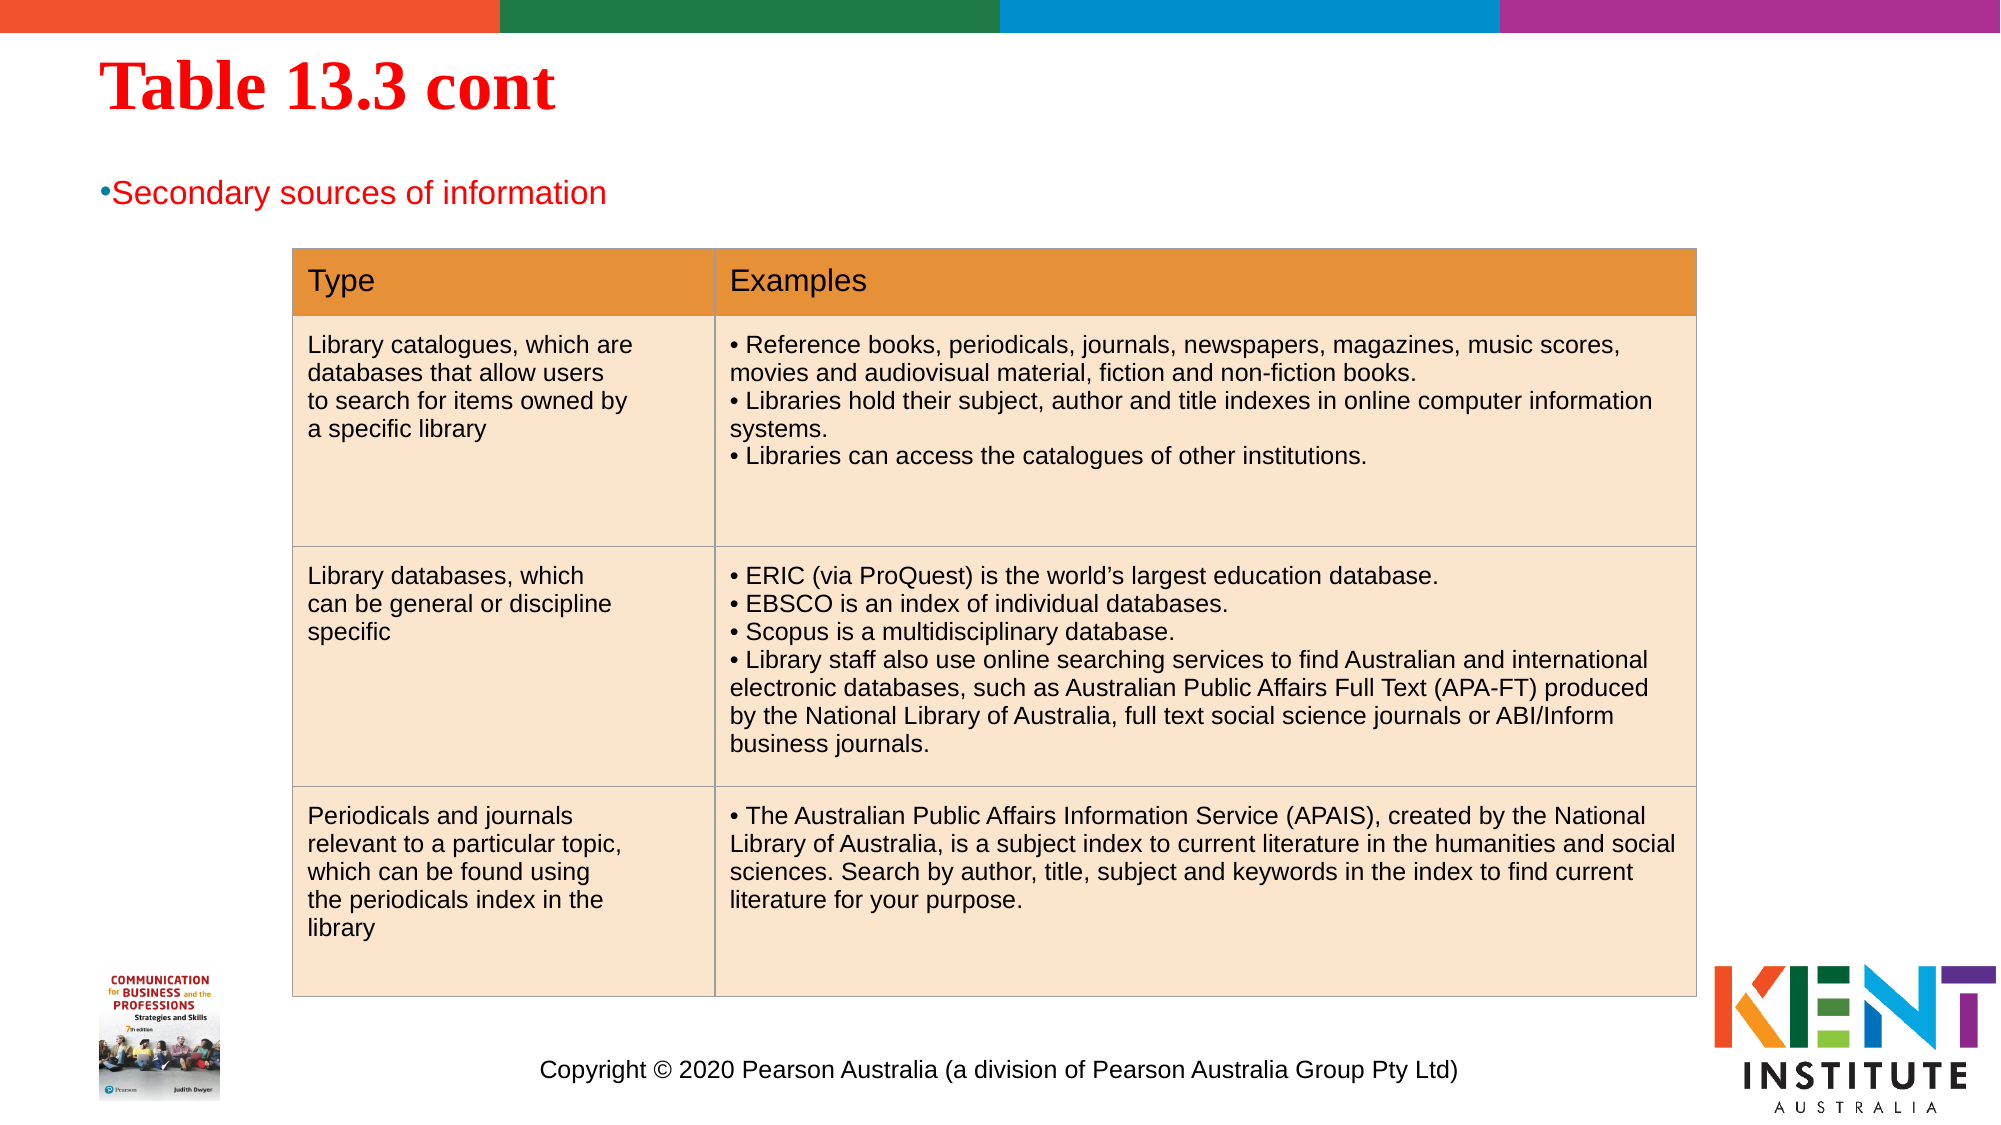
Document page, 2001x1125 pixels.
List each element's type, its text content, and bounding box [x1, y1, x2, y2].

table_header Examples [716, 249, 1696, 315]
picture [99, 964, 220, 1101]
table_cell • The Australian Public Affairs Information Service (APAIS), created by the National Library of Australia, is a subject index to current literature in the humanities and social sciences. Search by author, title, subject and keywords in the index to find current literature for your purpose. [716, 787, 1696, 996]
table_cell Periodicals and journals relevant to a particular topic, which can be found using the periodicals index in the library [293, 787, 714, 996]
table_cell • ERIC (via ProQuest) is the world’s largest education database. • EBSCO is an index of individual databases. • Scopus is a multidisciplinary database. • Library staff also use online searching services to find Australian and international electronic databases, such as Australian Public Affairs Full Text (APA-FT) produced by the National Library of Australia, full text social science journals or ABI/Inform business journals. [716, 547, 1696, 786]
title Table 13.3 cont [99, 0, 1900, 124]
table_header Type [293, 249, 714, 315]
table_cell • Reference books, periodicals, journals, newspapers, magazines, music scores, movies and audiovisual material, fiction and non-fiction books. • Libraries hold their subject, author and title indexes in online computer information systems. • Libraries can access the catalogues of other institutions. [716, 316, 1696, 546]
table_cell Library catalogues, which are databases that allow users to search for items owned by a specific library [293, 316, 714, 546]
table_cell Library databases, which can be general or discipline specific [293, 547, 714, 786]
list Secondary sources of information [99, 171, 1900, 898]
picture [1710, 961, 2000, 1125]
